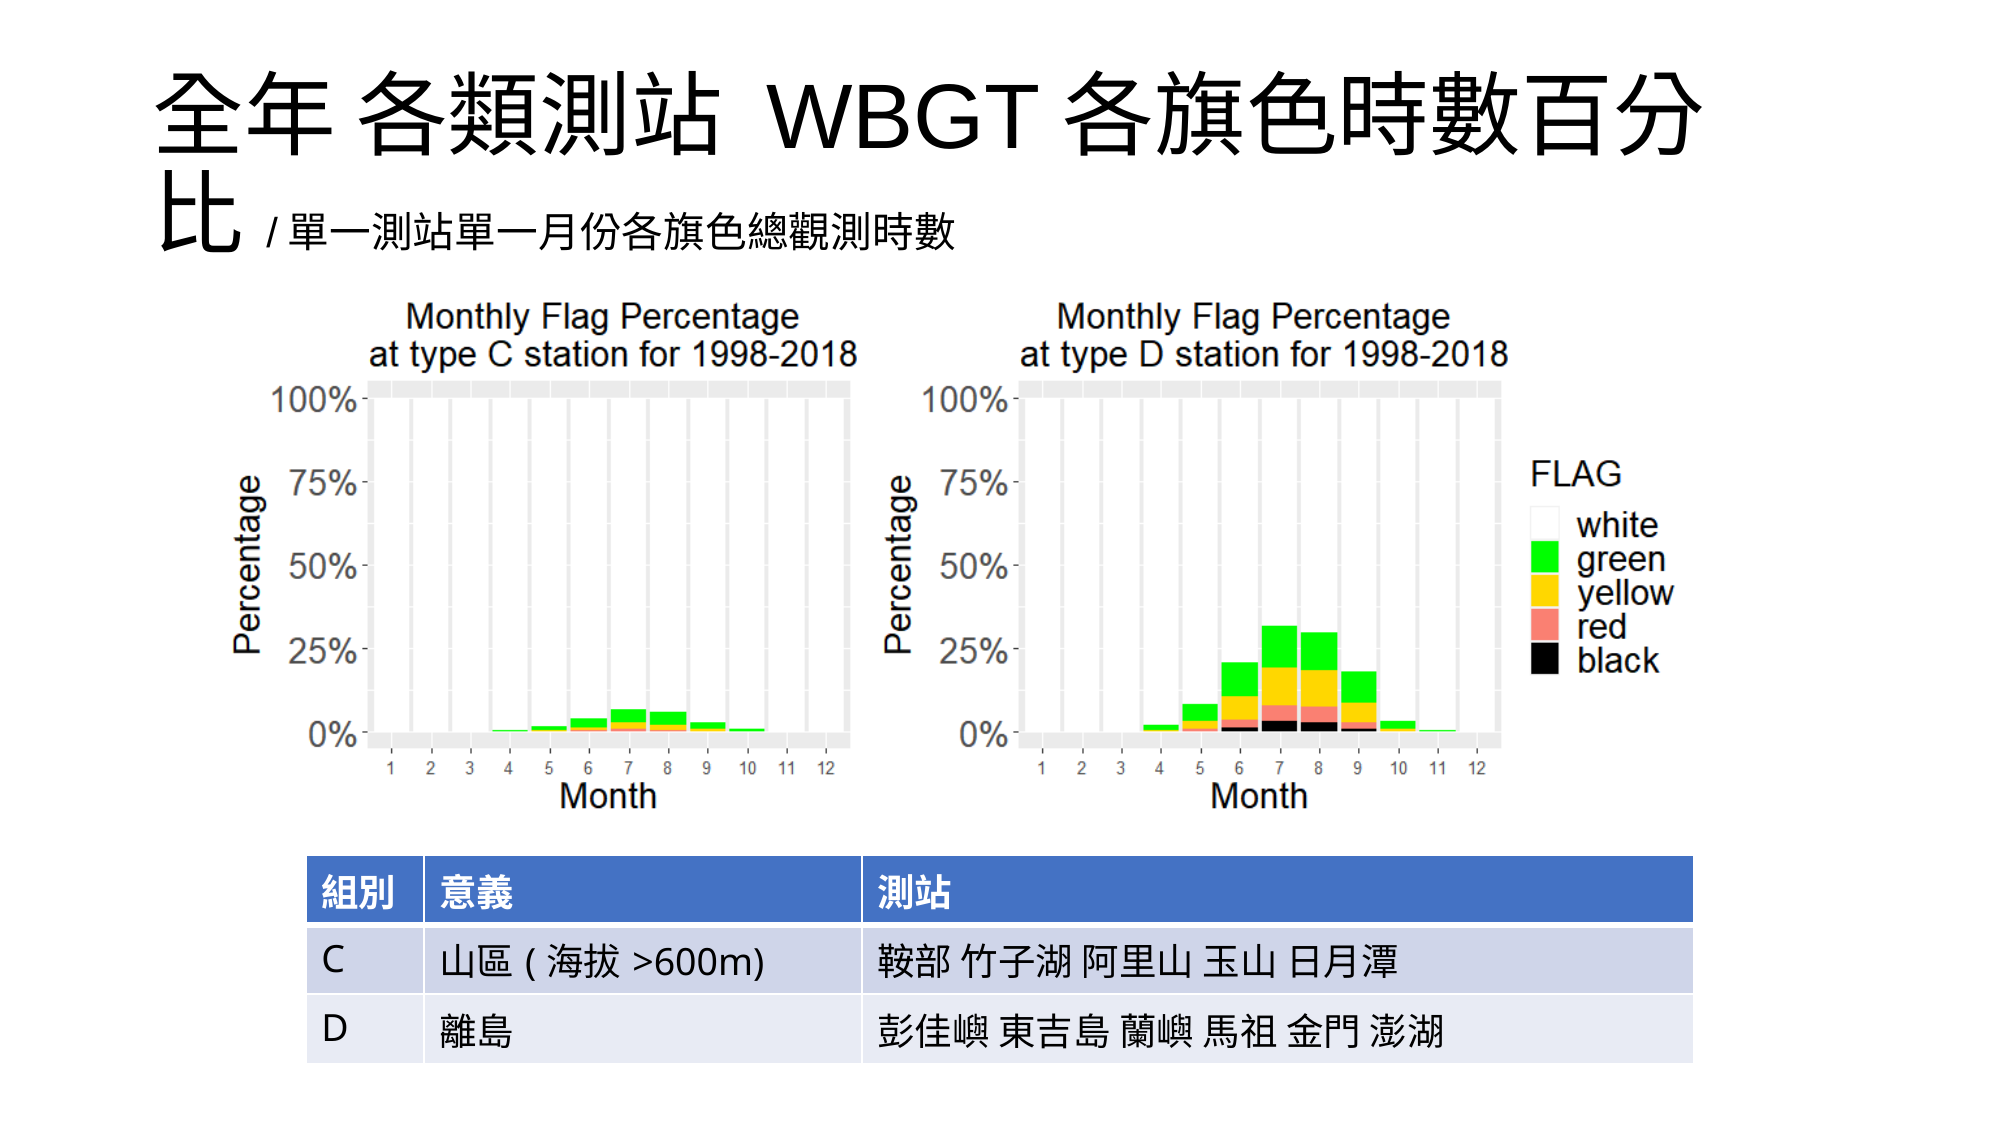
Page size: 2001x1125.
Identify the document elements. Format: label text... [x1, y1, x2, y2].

table_cell 彭佳嶼 東吉島 蘭嶼 馬祖 金門 澎湖 [863, 995, 1693, 1063]
table_header 組別 [307, 856, 423, 922]
title 全年 各類測站 WBGT各旗色時數百分比/單一測站單一月份各旗色總觀測時數 [137, 59, 1863, 278]
table_header 意義 [425, 856, 861, 922]
table_cell 鞍部 竹子湖 阿里山 玉山 日月潭 [863, 928, 1693, 993]
picture [222, 291, 1694, 824]
table_header 測站 [863, 856, 1693, 922]
table_cell 離島 [425, 995, 861, 1063]
table_cell 山區(海拔>600m) [425, 928, 861, 993]
table_cell C [307, 928, 423, 993]
table_cell D [307, 995, 423, 1063]
